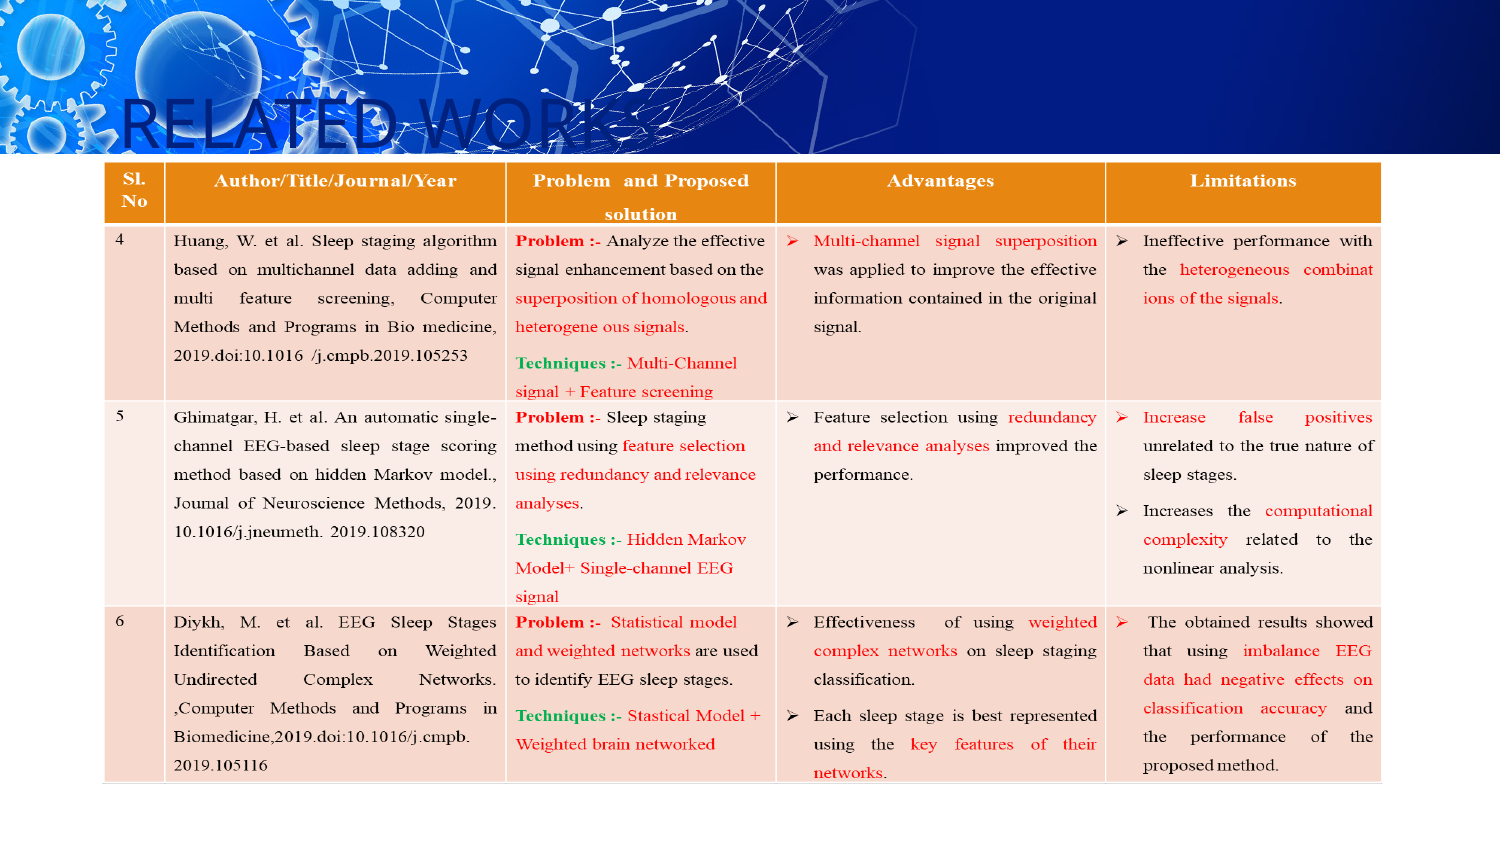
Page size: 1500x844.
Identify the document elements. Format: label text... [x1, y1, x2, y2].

picture [0, 0, 1500, 844]
title RELATED WORKS [103, 44, 1397, 208]
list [102, 160, 1385, 792]
